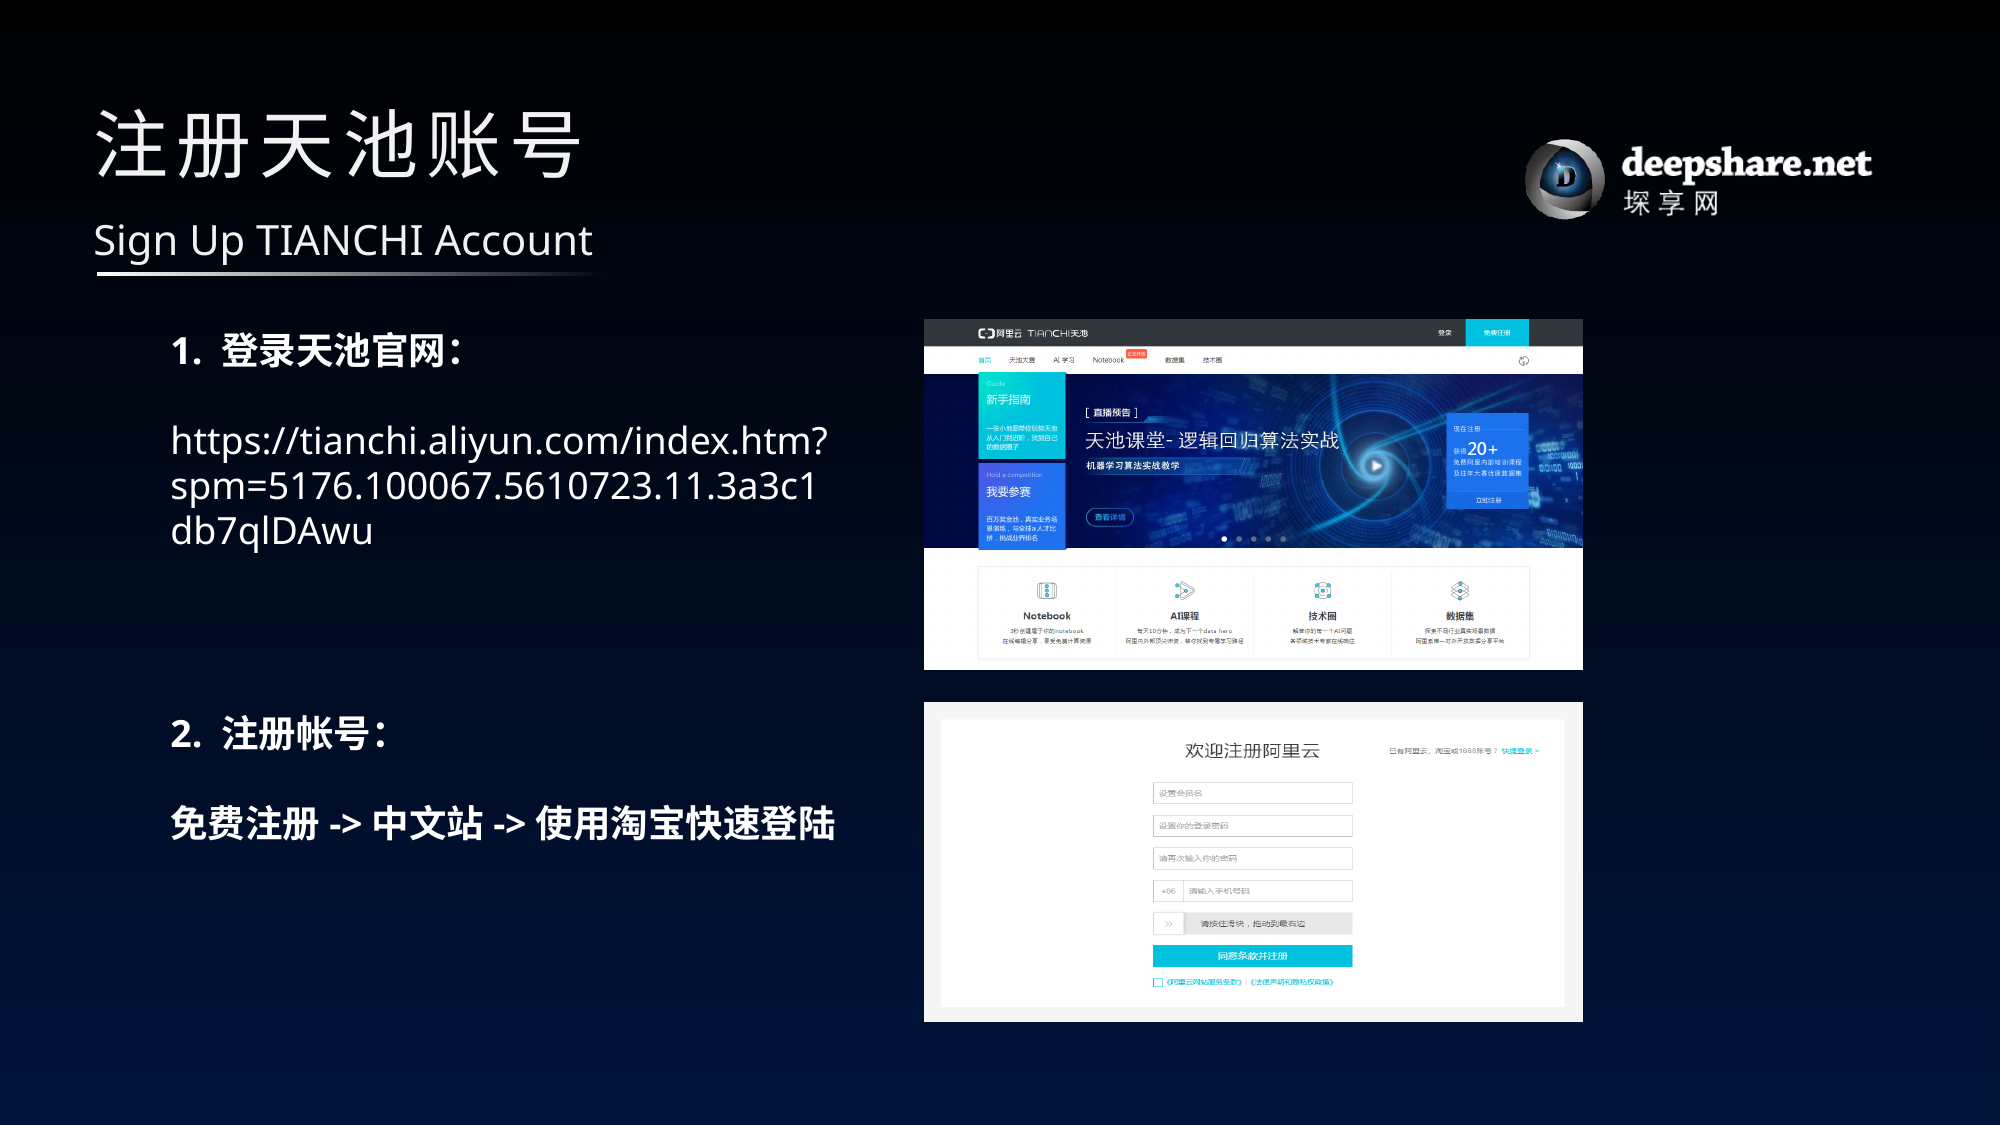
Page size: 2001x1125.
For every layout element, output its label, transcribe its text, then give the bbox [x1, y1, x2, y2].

picture [924, 319, 1583, 671]
picture [1615, 133, 1888, 229]
text_box 2. 注册帐号： 免费注册->中文站->使用淘宝快速登陆 [155, 702, 855, 853]
subtitle Sign Up TIANCHI Account [78, 206, 813, 281]
picture [924, 702, 1583, 1022]
picture [1523, 133, 1611, 220]
text_box 1. 登录天池官网： https://tianchi.aliyun.com/index.htm?spm=5176.100067.5610723.11.3a3c1db7qlDAwu [155, 319, 855, 560]
title 注册天池账号 [78, 100, 1192, 198]
